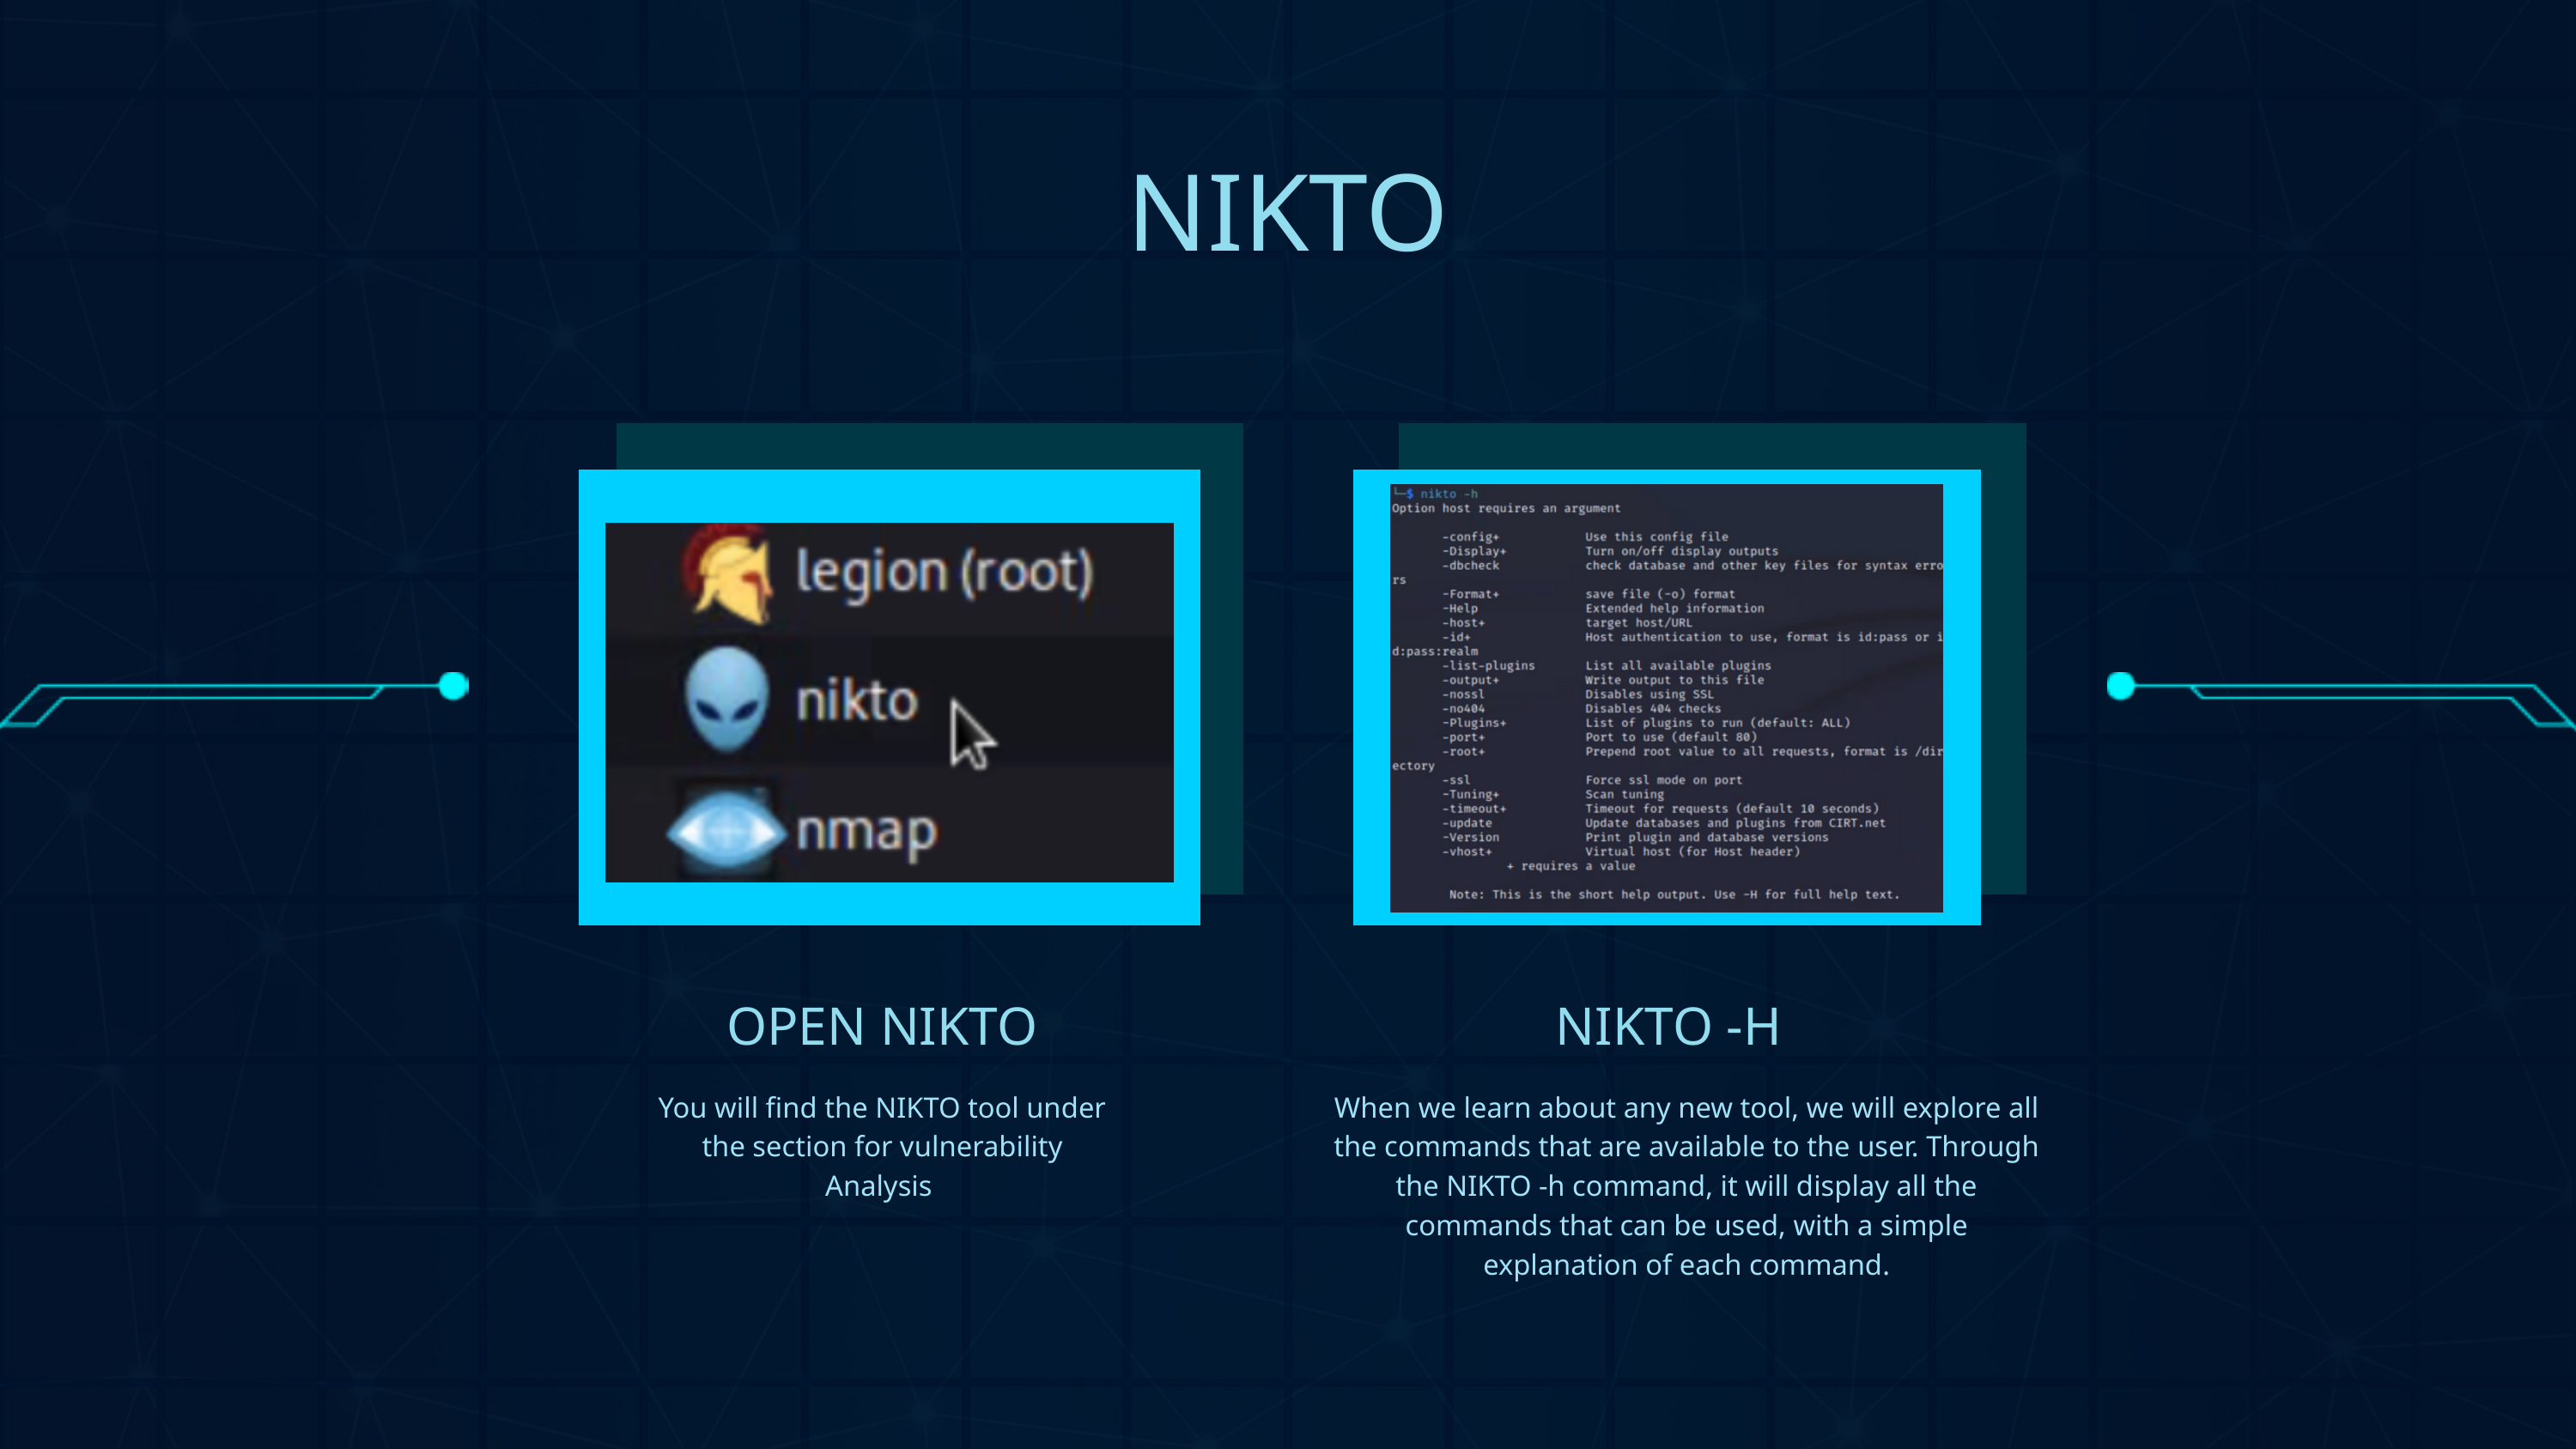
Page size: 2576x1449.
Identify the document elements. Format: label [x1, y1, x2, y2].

picture [0, 0, 2576, 1449]
text_box [616, 422, 1243, 895]
text_box [1352, 469, 1981, 926]
text_box [578, 469, 1200, 926]
text_box [1398, 422, 2027, 895]
